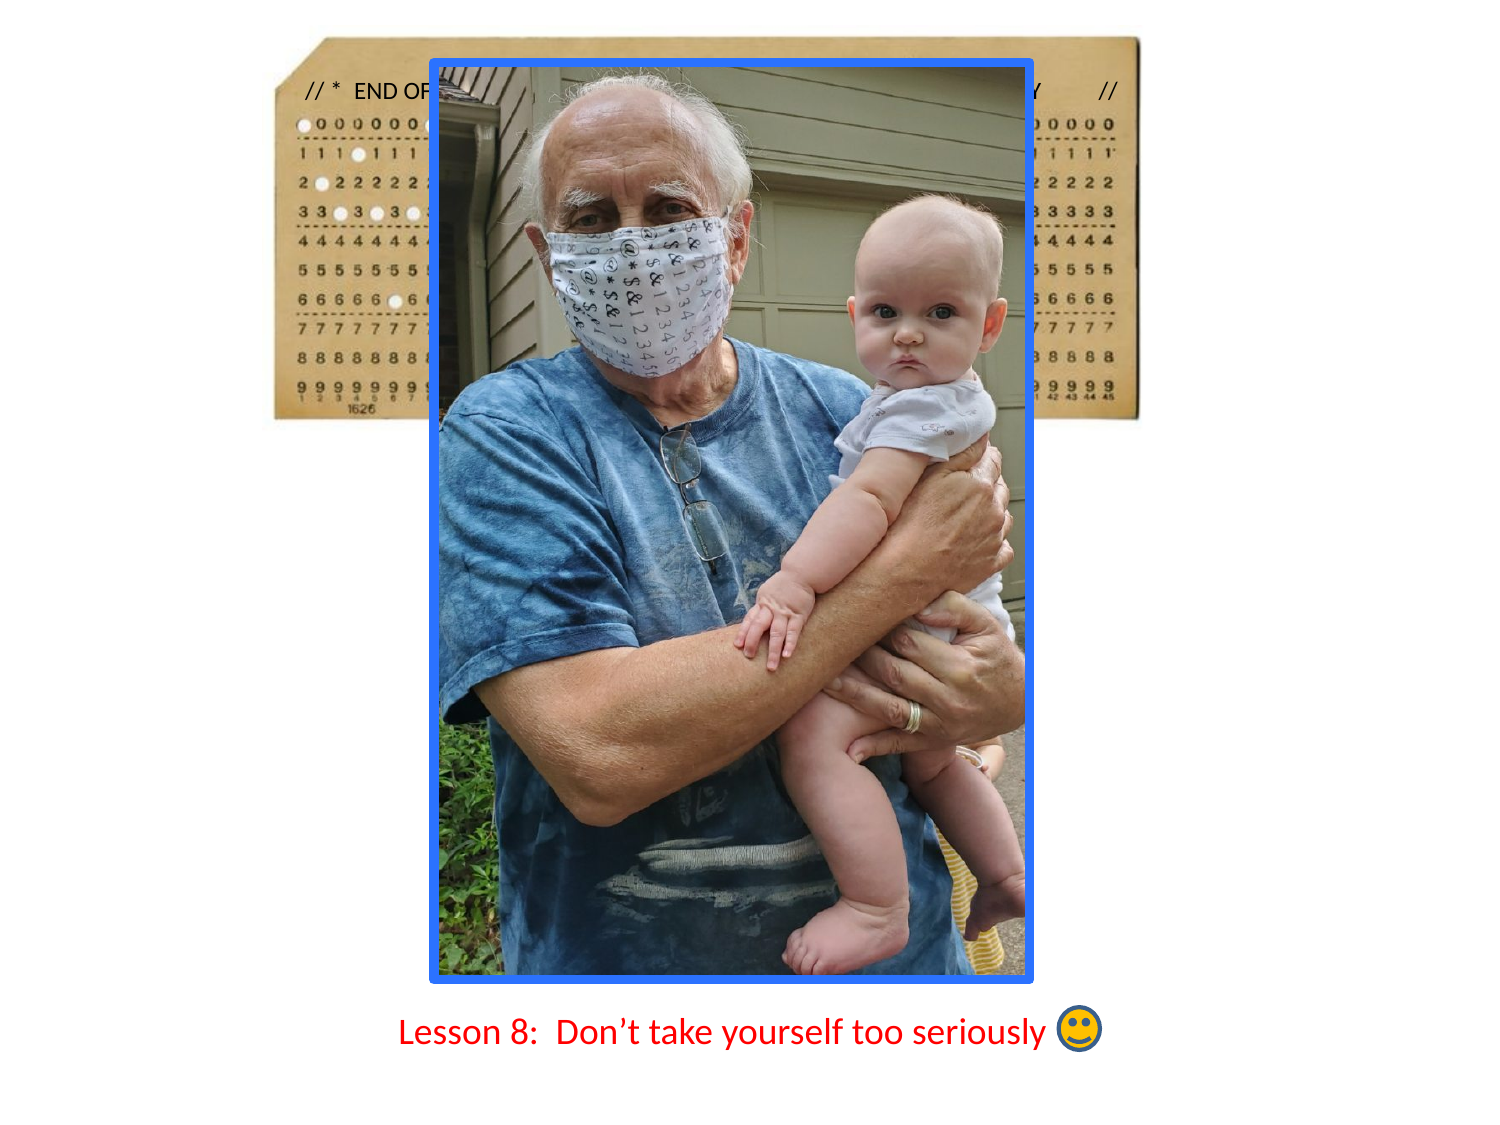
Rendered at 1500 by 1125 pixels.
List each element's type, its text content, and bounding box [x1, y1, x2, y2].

picture [262, 25, 1154, 976]
text_box [1056, 1005, 1103, 1053]
text_box Lesson 8: Don’t take yourself too seriously [383, 999, 1080, 1060]
